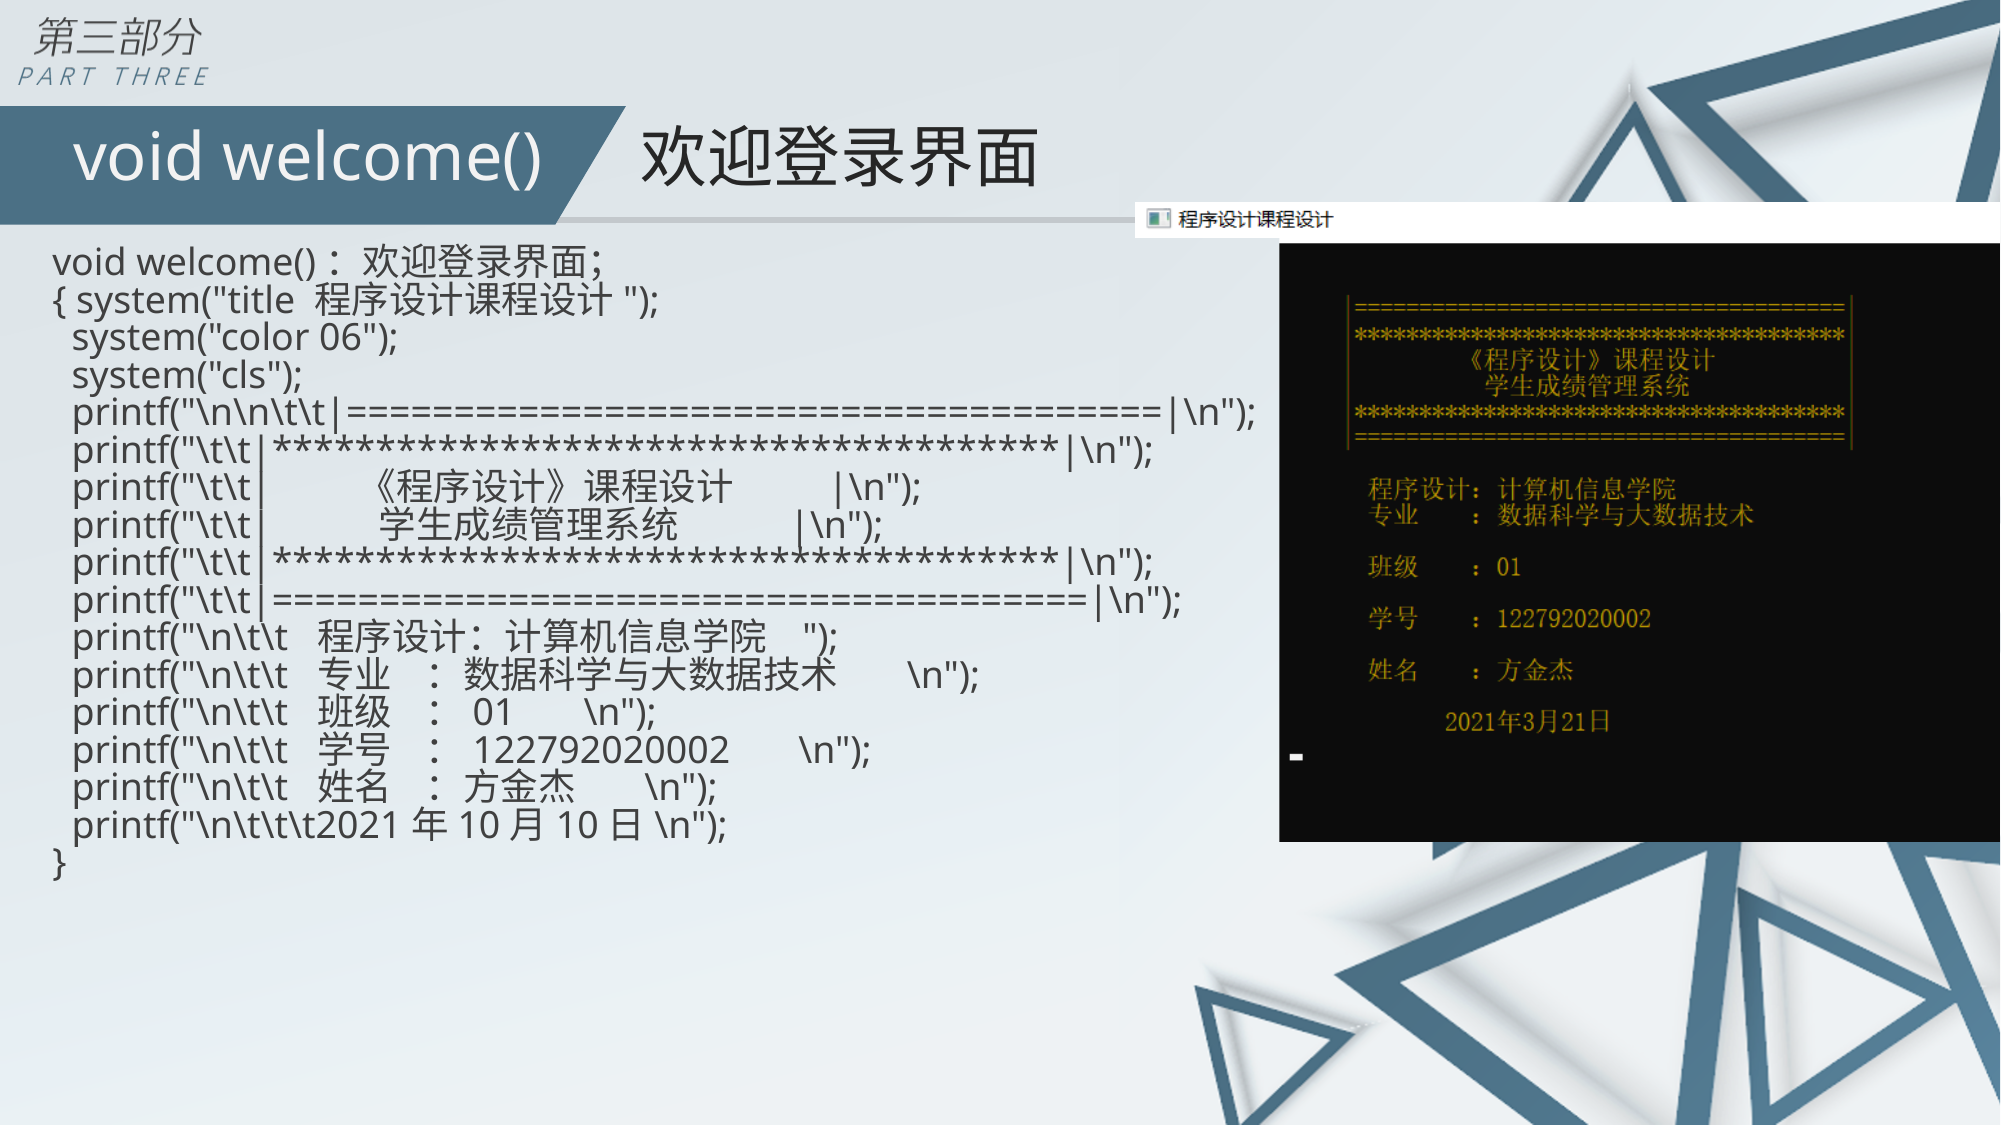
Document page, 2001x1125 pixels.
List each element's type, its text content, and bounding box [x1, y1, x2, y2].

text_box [0, 106, 1196, 225]
text_box void welcome()：欢迎登录界面； { system("title 程序设计课程设计"); system("color 06"); system("cls"); printf("\n\n\t\t|======================================|\n"); printf("\t\t|**************************************|\n"); printf("\t\t| 《程序设计》课程设计 |\n"); printf("\t\t| 学生成绩管理系统 |\n"); printf("\t\t|**************************************|\n"); printf("\t\t|======================================|\n"); printf("\n\t\t 程序设计：计算机信息学院 "); printf("\n\t\t 专业 ：数据科学与大数据技术 \n"); printf("\n\t\t 班级 ：01 \n"); printf("\n\t\t 学号 ：122792020002 \n"); printf("\n\t\t 姓名 ：方金杰 \n"); printf("\n\t\t\t2021年10月10日\n"); } [37, 238, 1280, 891]
picture [0, 0, 2001, 1125]
